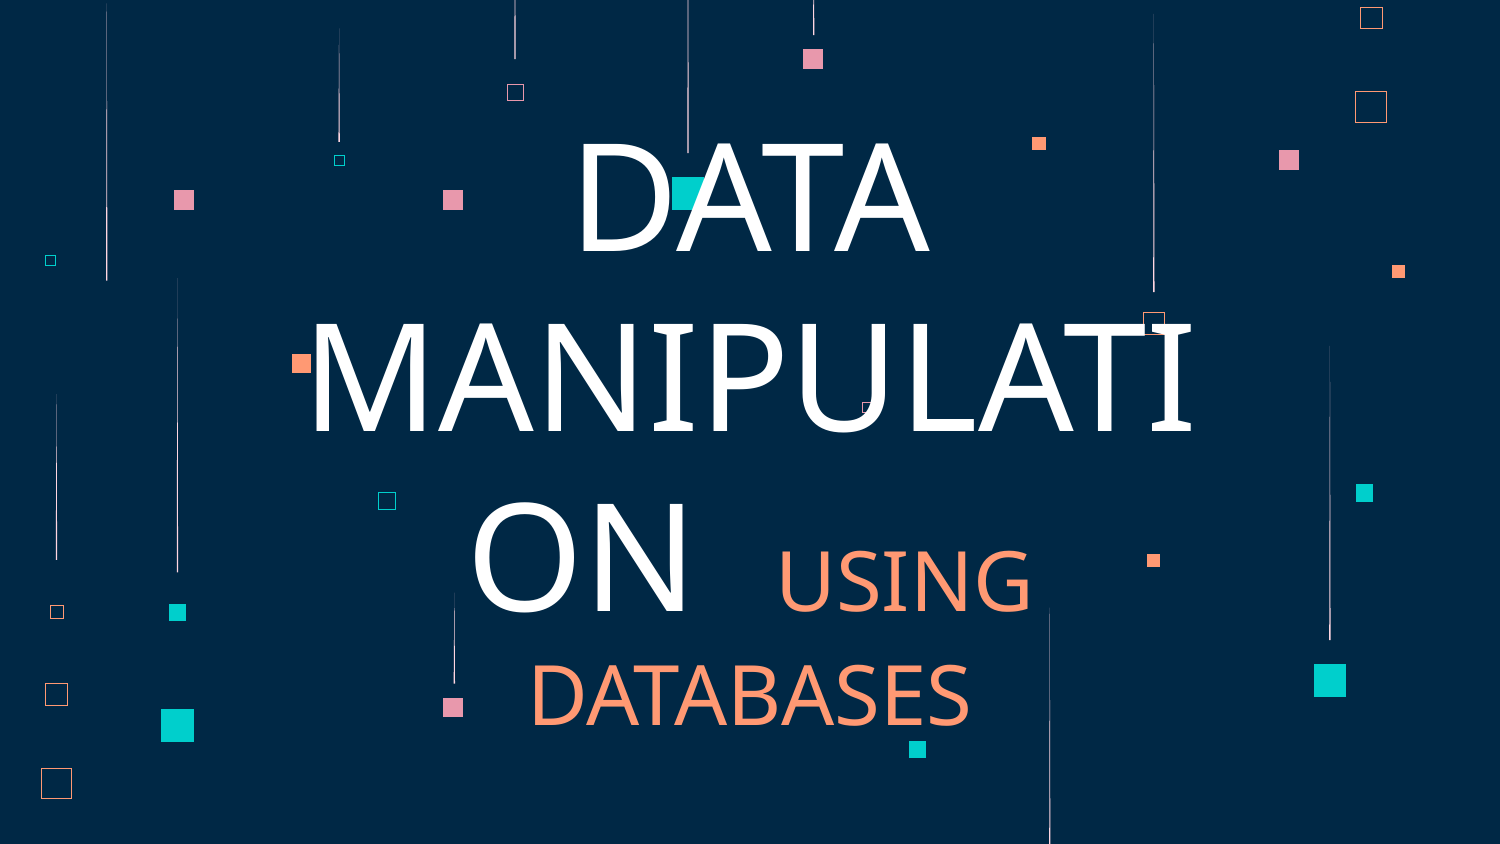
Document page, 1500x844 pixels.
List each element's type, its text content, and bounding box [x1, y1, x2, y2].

title DATA MANIPULATION USING DATABASES [258, 245, 1242, 599]
